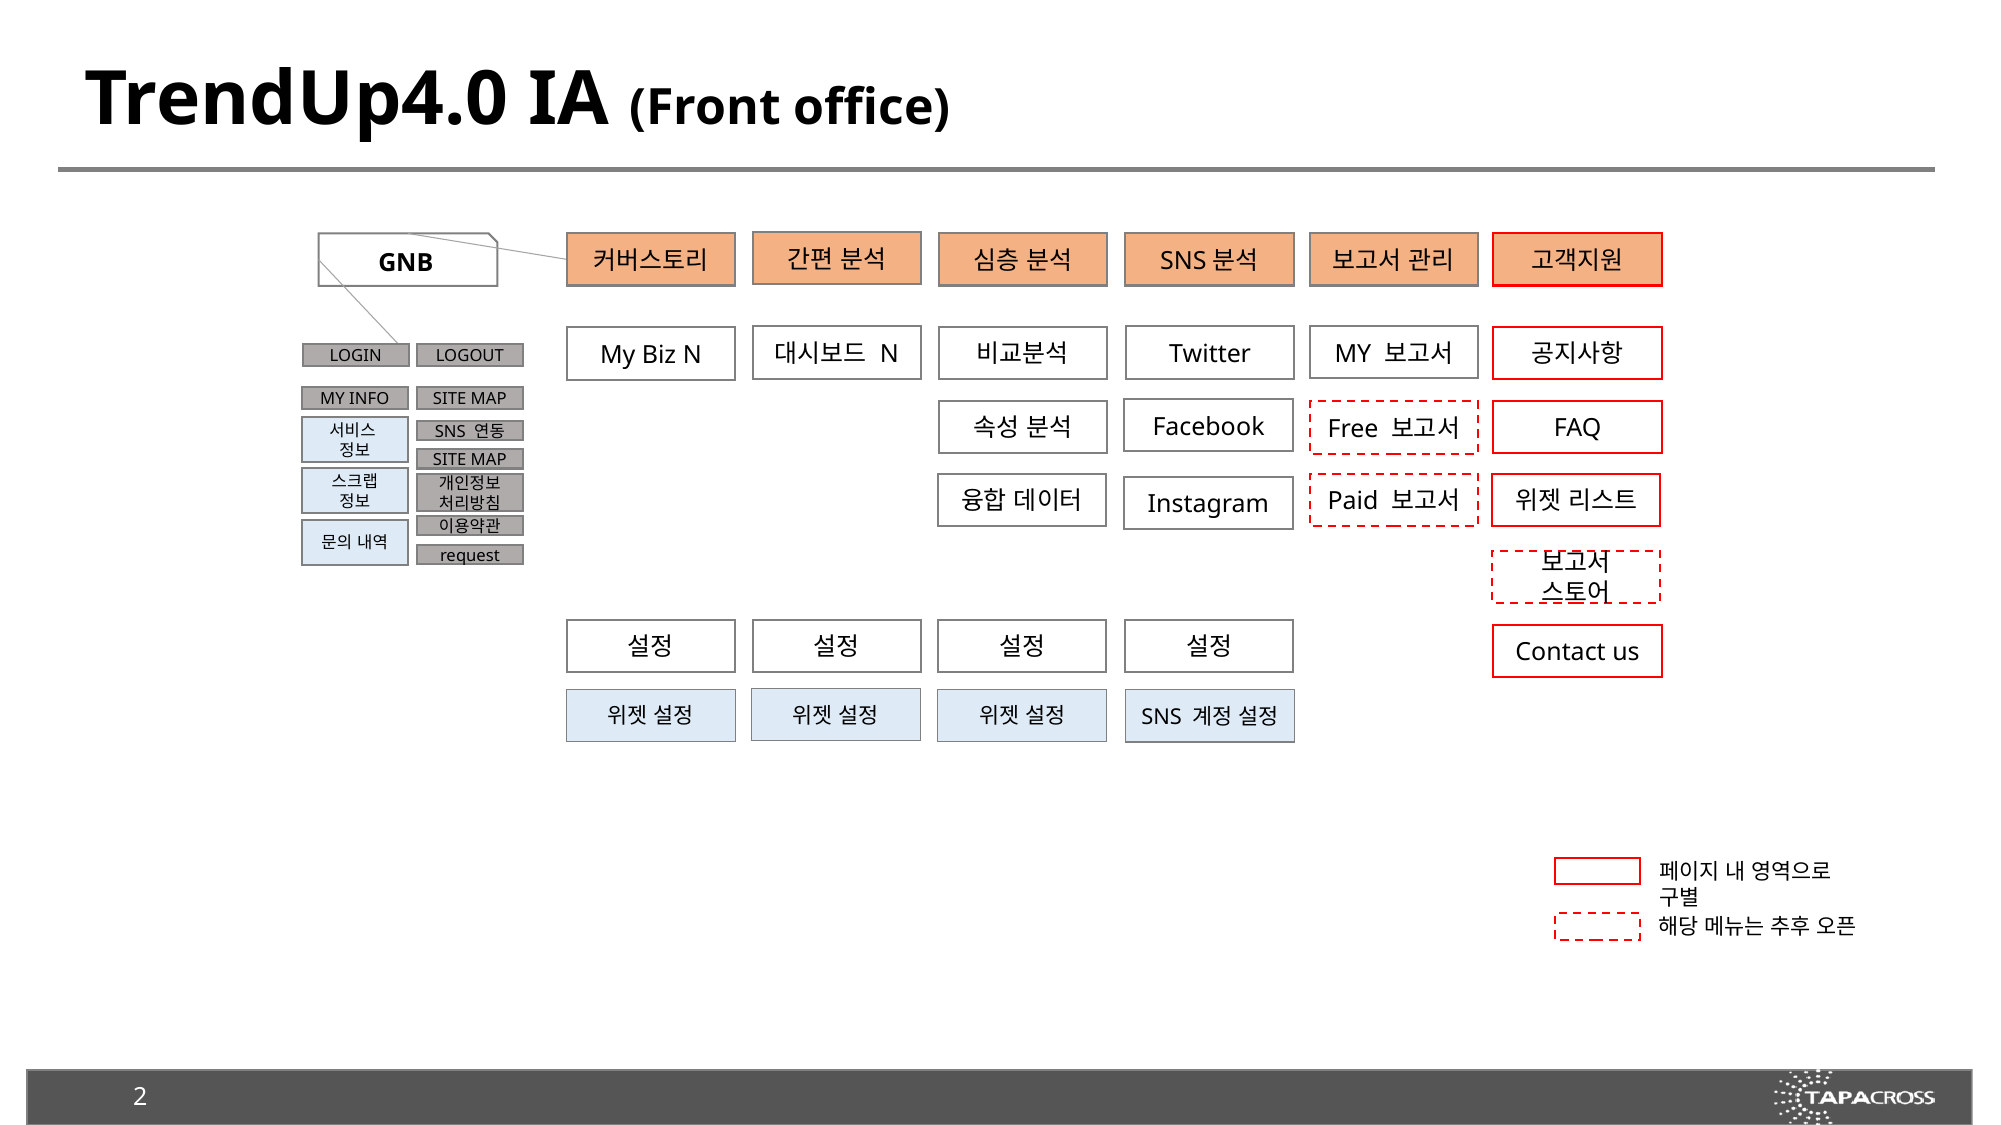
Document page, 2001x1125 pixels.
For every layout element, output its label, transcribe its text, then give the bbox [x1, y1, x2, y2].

text_box 설정 [752, 619, 922, 673]
text_box SITE MAP [416, 448, 524, 470]
text_box Twitter [1125, 325, 1295, 380]
text_box 간편 분석 [752, 231, 922, 285]
text_box SITE MAP [416, 386, 524, 410]
text_box MY INFO [301, 386, 409, 410]
text_box 커버스토리 [566, 232, 736, 287]
text_box 서비스 정보 [301, 416, 409, 463]
text_box Free 보고서 [1309, 400, 1479, 455]
text_box LOGOUT [416, 343, 524, 367]
text_box 페이지 내 영역으로 구별 [1644, 850, 1883, 918]
text_box SNS분석 [1124, 232, 1295, 287]
text_box 공지사항 [1492, 326, 1663, 380]
text_box 위젯 설정 [566, 688, 736, 742]
text_box 설정 [937, 619, 1107, 673]
text_box 설정 [1124, 619, 1294, 673]
text_box request [416, 544, 524, 565]
text_box 심층 분석 [938, 232, 1108, 287]
text_box 보고서 관리 [1309, 232, 1479, 287]
text_box 이용약관 [416, 515, 524, 536]
text_box 고객지원 [1492, 232, 1663, 287]
text_box Instagram [1123, 476, 1294, 530]
text_box Facebook [1123, 398, 1294, 452]
text_box SNS 계정 설정 [1125, 689, 1295, 743]
slide_number 2 [39, 1070, 163, 1125]
text_box 보고서 스토어 [1491, 550, 1661, 604]
text_box 설정 [566, 619, 736, 673]
list TrendUp4.0 IA (Front office) [69, 51, 1657, 163]
text_box LOGIN [302, 343, 410, 367]
text_box 개인정보 처리방침 [416, 473, 524, 512]
text_box 위젯 리스트 [1491, 473, 1661, 527]
text_box 문의 내역 [301, 519, 409, 566]
picture [1773, 1063, 1935, 1125]
text_box FAQ [1492, 400, 1663, 454]
text_box 대시보드 N [752, 325, 922, 380]
text_box [1554, 857, 1641, 885]
text_box 비교분석 [938, 326, 1108, 380]
text_box [1554, 912, 1641, 941]
text_box MY 보고서 [1309, 325, 1479, 379]
text_box 위젯 설정 [937, 688, 1107, 742]
text_box 해당 메뉴는 추후 오픈 [1644, 918, 1883, 947]
text_box 위젯 설정 [751, 687, 921, 742]
text_box 융합 데이터 [937, 473, 1107, 527]
text_box SNS 연동 [416, 420, 524, 441]
text_box 속성 분석 [938, 400, 1108, 454]
text_box Contact us [1492, 624, 1663, 678]
text_box My Biz N [566, 326, 736, 381]
text_box Paid 보고서 [1309, 473, 1479, 527]
text_box GNB [317, 232, 499, 287]
text_box 스크랩 정보 [301, 467, 409, 514]
